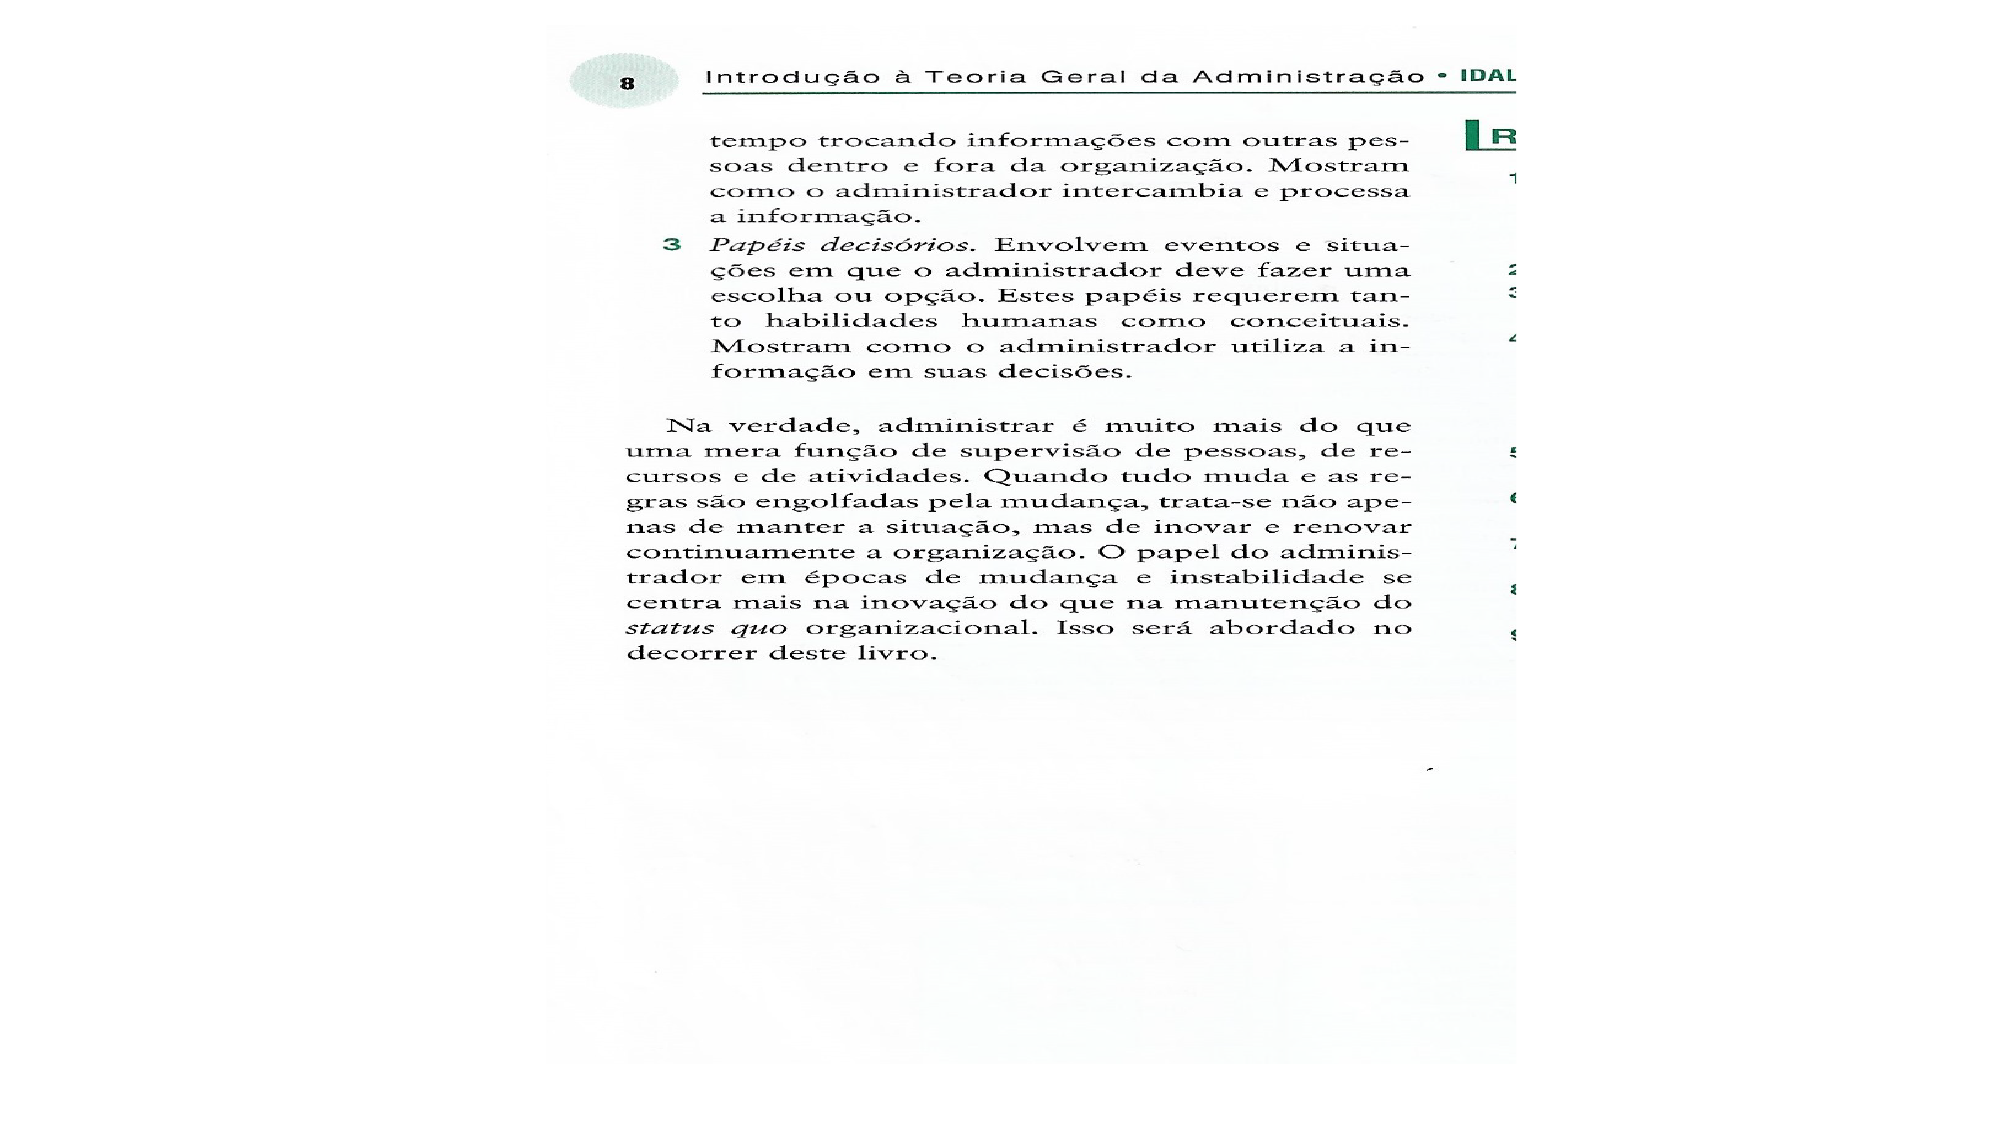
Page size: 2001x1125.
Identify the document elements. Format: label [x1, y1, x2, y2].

picture [546, 25, 1517, 1064]
